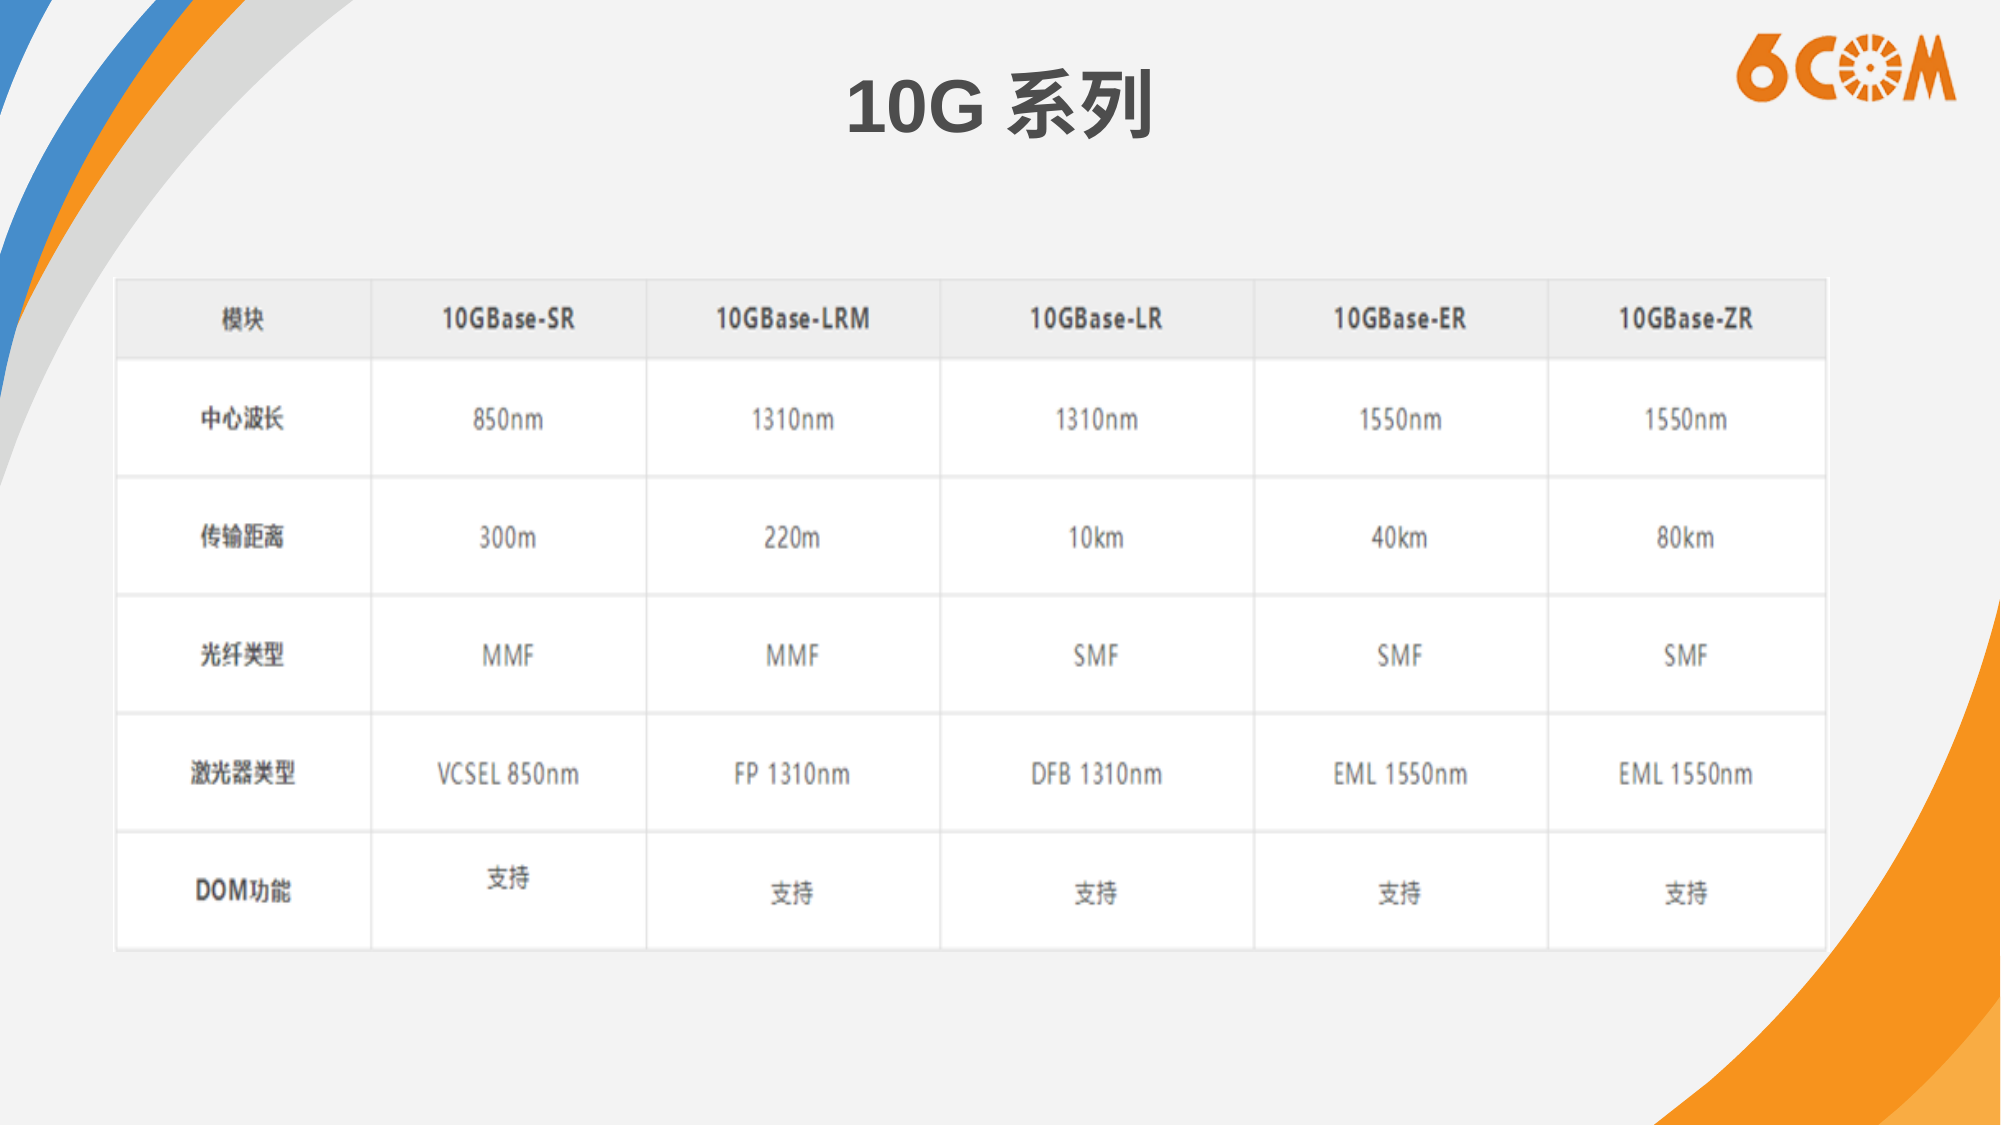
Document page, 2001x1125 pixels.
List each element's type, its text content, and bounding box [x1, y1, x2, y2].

picture [113, 277, 1830, 952]
picture [1670, 0, 2001, 199]
title 10G系列 [137, 59, 1863, 278]
